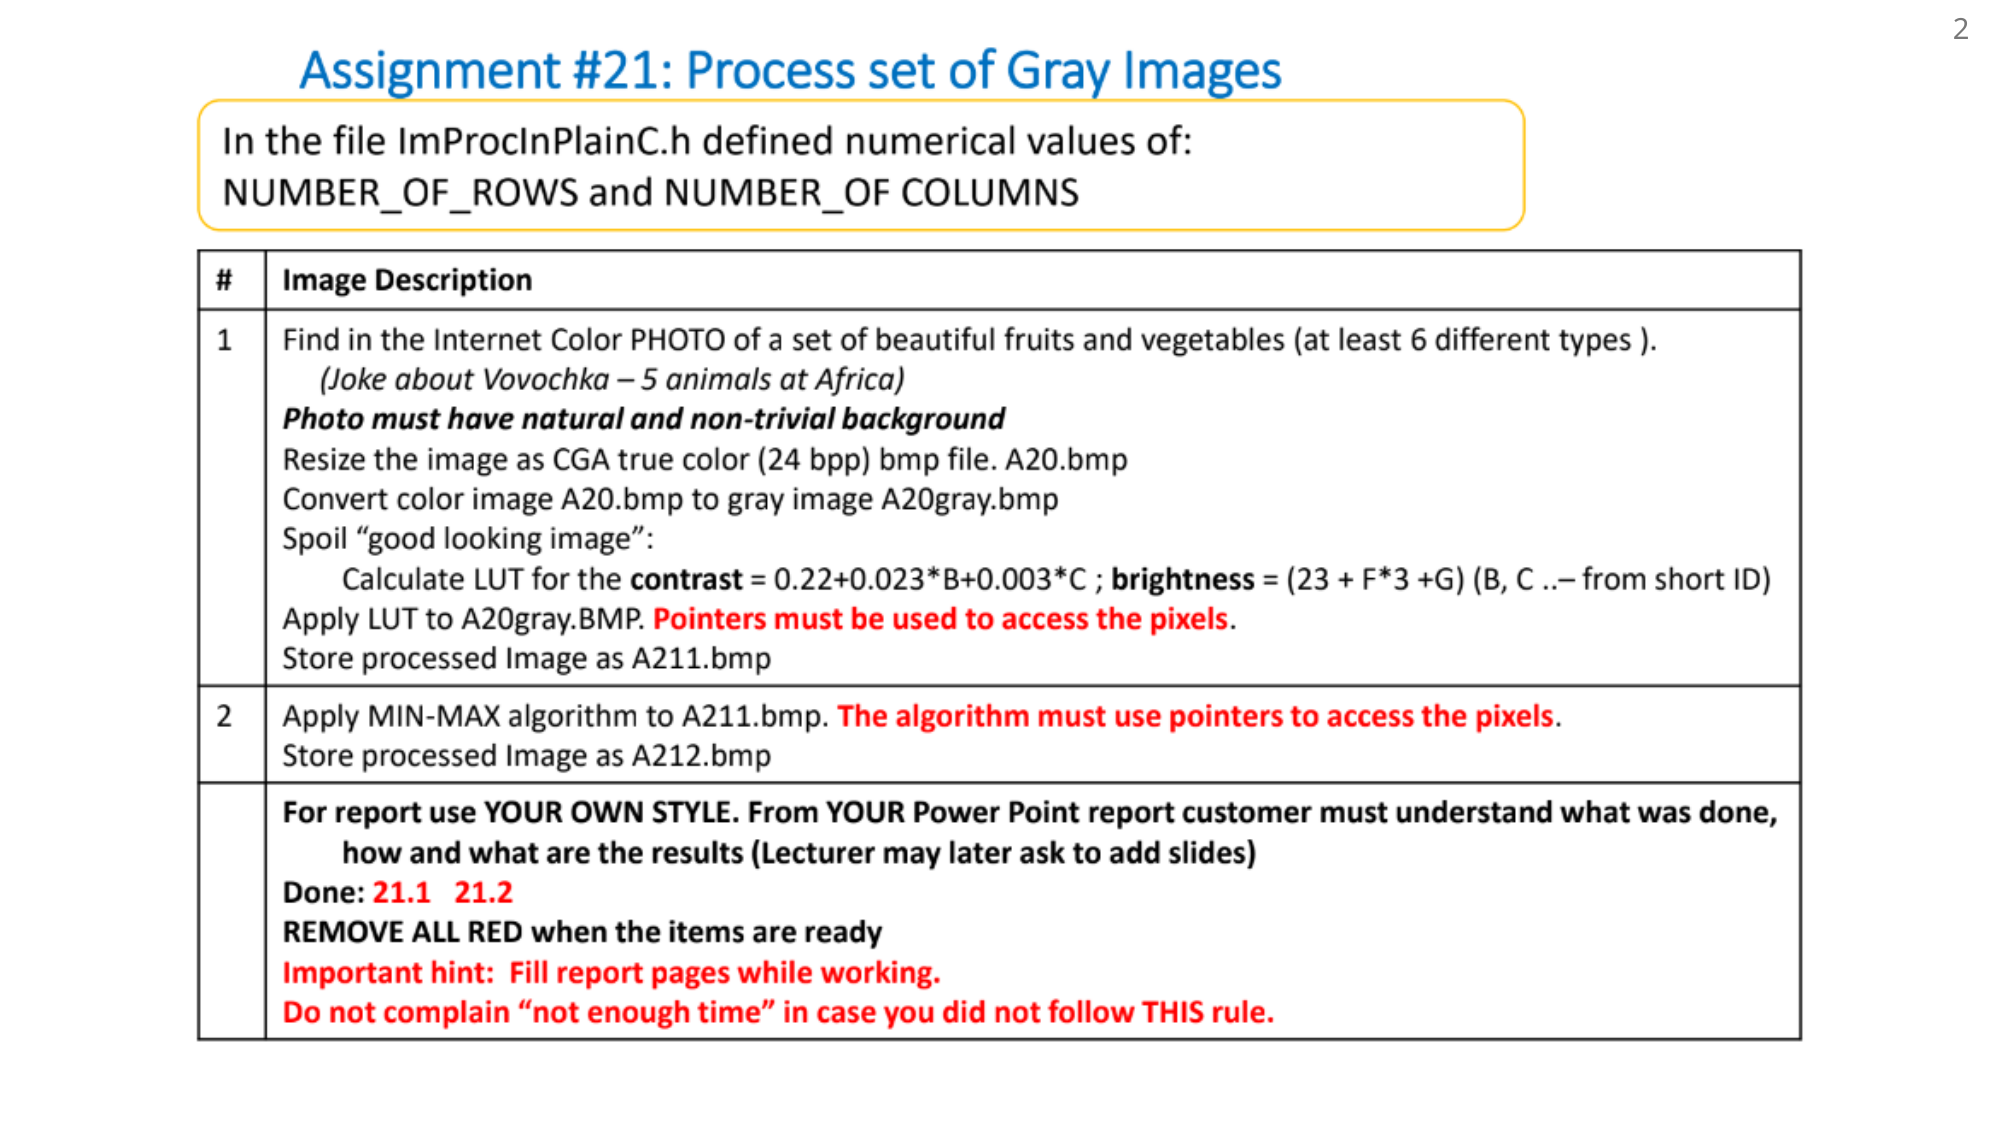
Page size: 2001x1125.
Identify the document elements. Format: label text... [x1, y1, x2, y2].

slide_number 2 [1938, 0, 2000, 60]
picture [169, 29, 1831, 1069]
